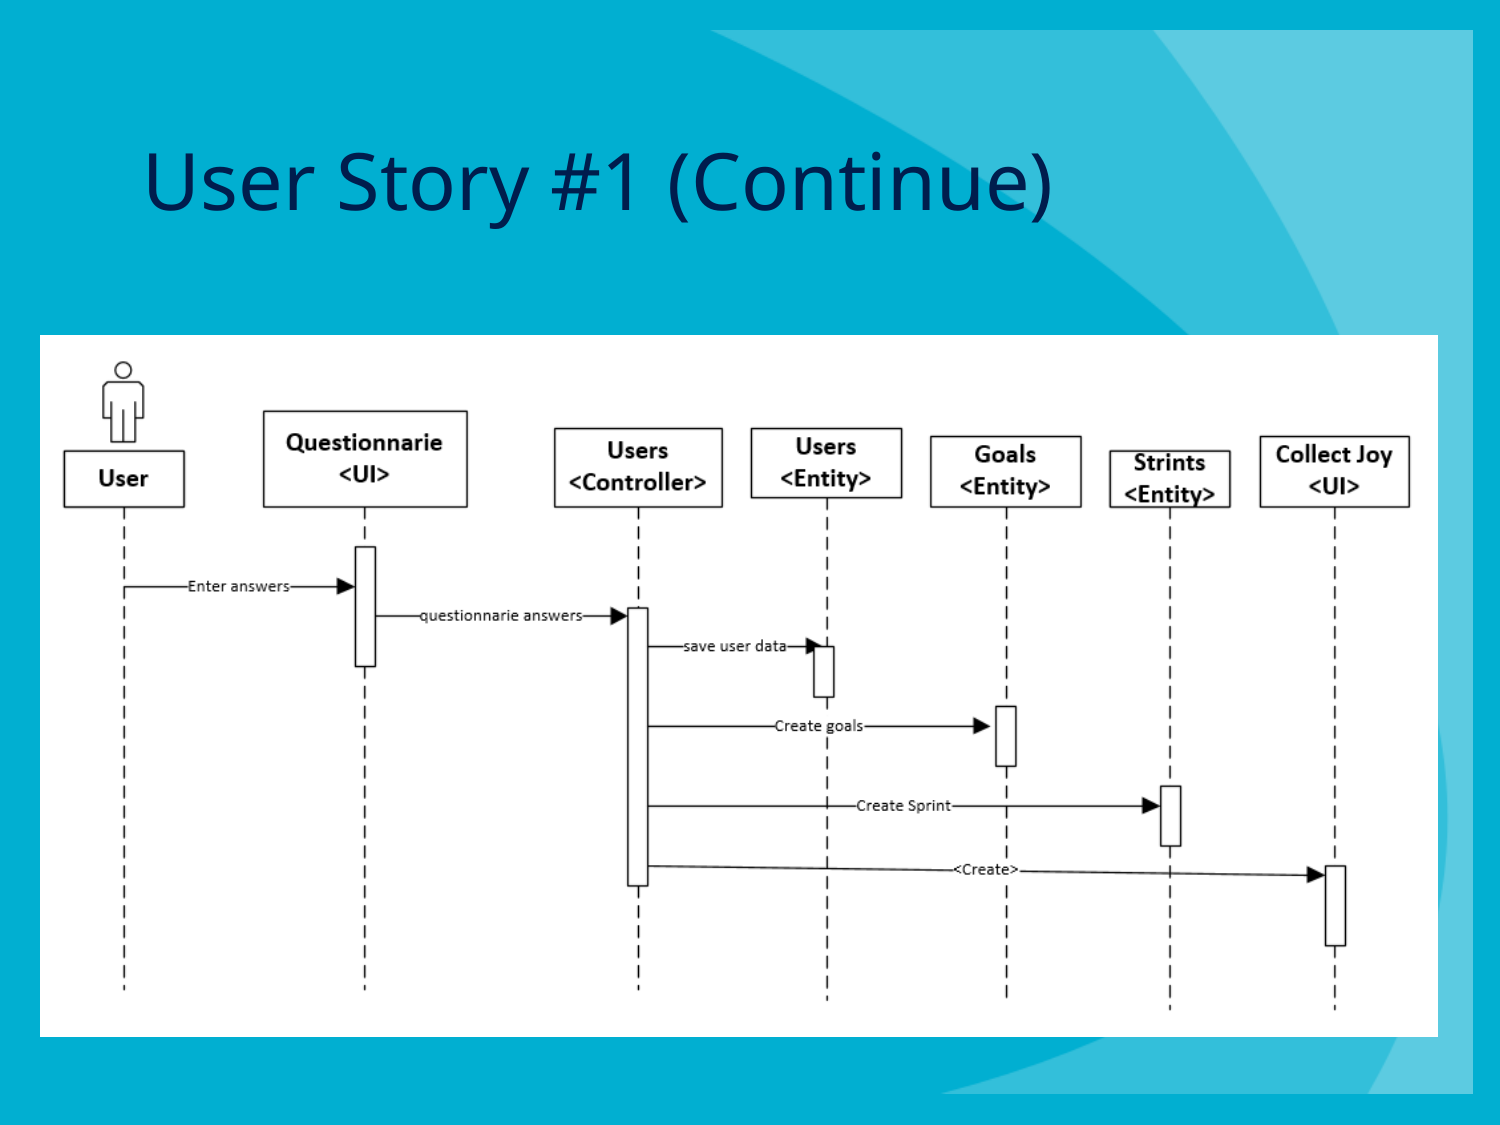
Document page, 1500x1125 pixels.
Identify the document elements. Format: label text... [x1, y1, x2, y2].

title User Story #1 (Continue) [127, 62, 1372, 234]
picture [24, 30, 1473, 1094]
